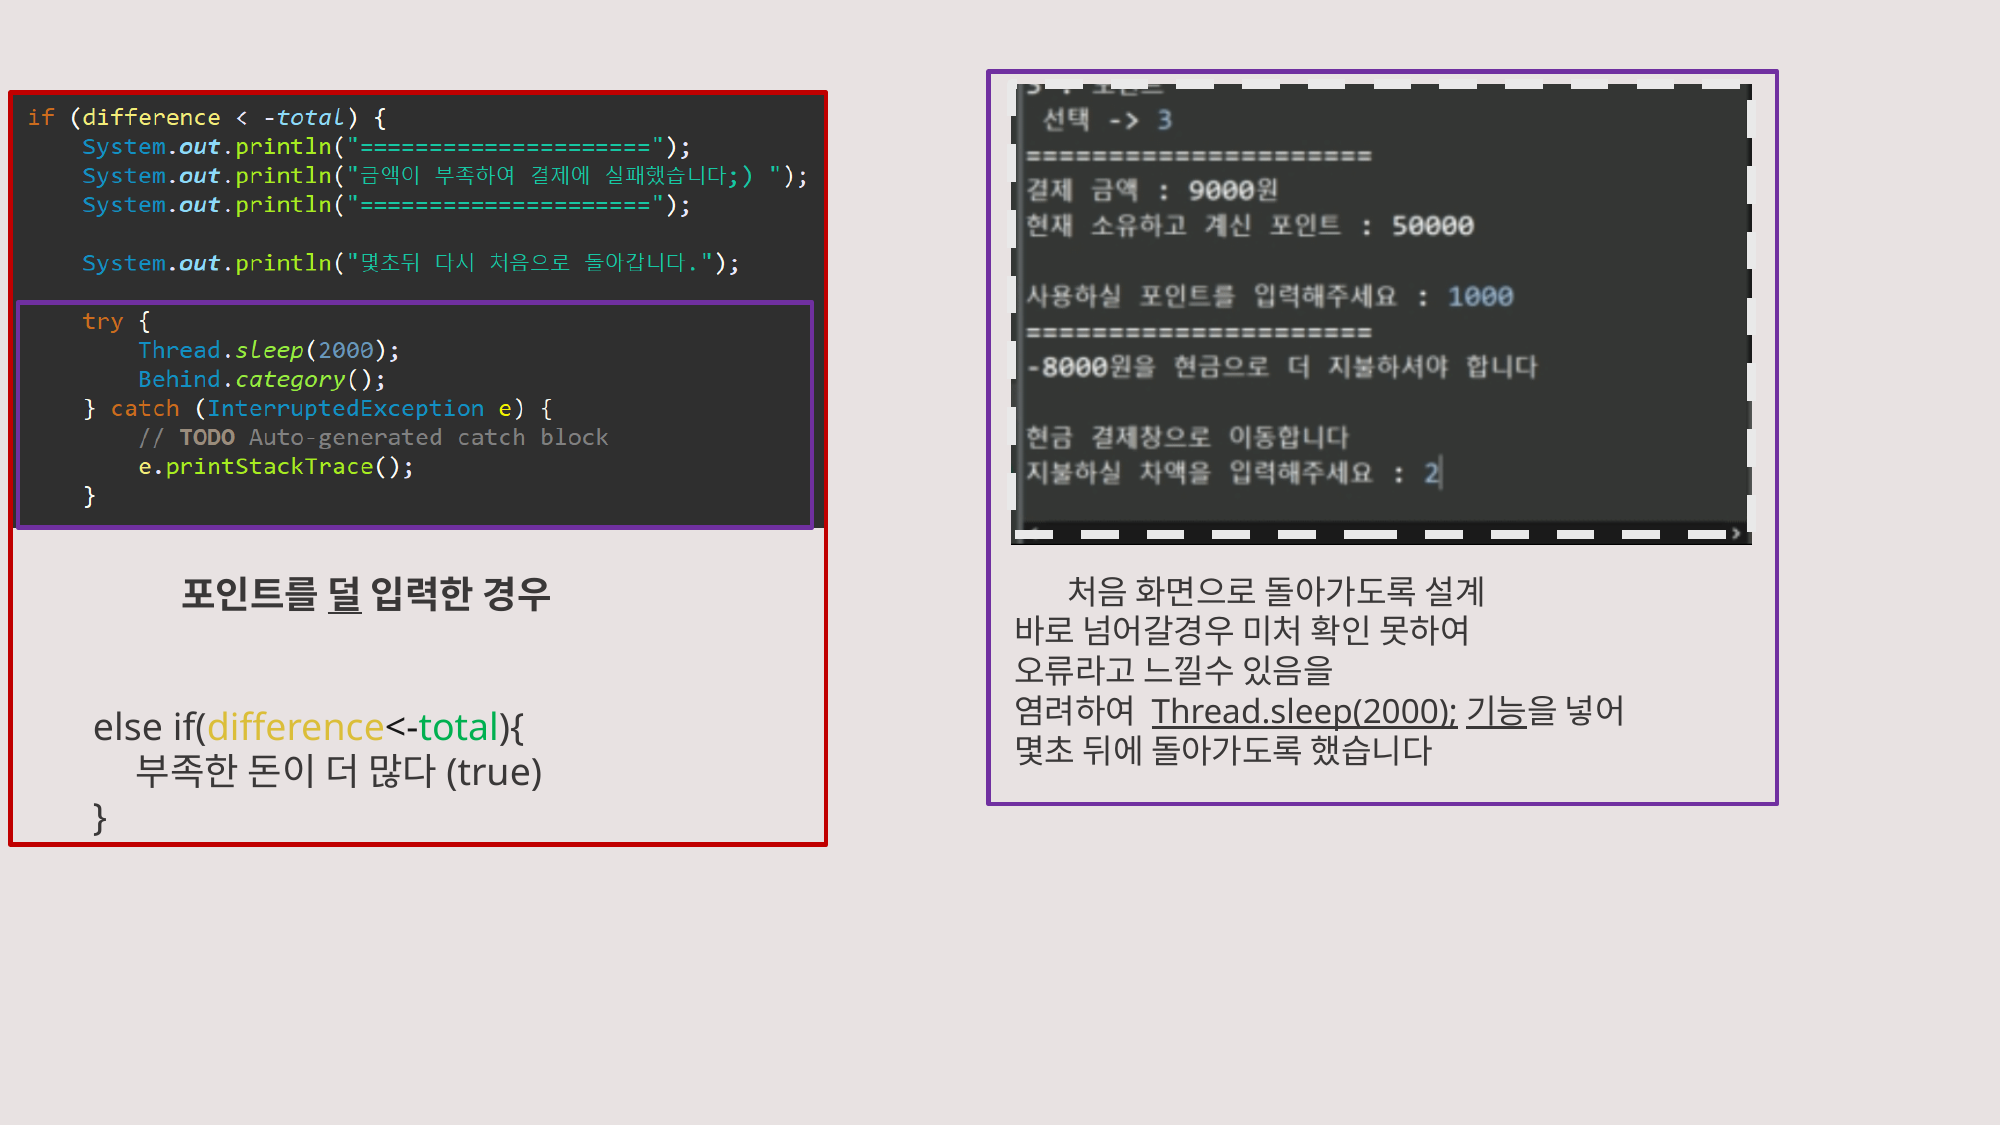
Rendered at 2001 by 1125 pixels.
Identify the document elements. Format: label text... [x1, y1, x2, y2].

text_box 처음 화면으로 돌아가도록 설계 바로 넘어갈경우 미처 확인 못하여 오류라고 느낄수 있음을 염려하여 Thread.sleep(2000);기능을 넣어 몇초 뒤에 돌아가도록 했습니다 [999, 563, 1778, 778]
text_box [987, 69, 1779, 806]
text_box else if(difference<-total){ 부족한 돈이 더 많다(true) } [78, 695, 1047, 846]
text_box [8, 534, 828, 847]
picture [9, 92, 826, 528]
picture [1011, 84, 1753, 545]
